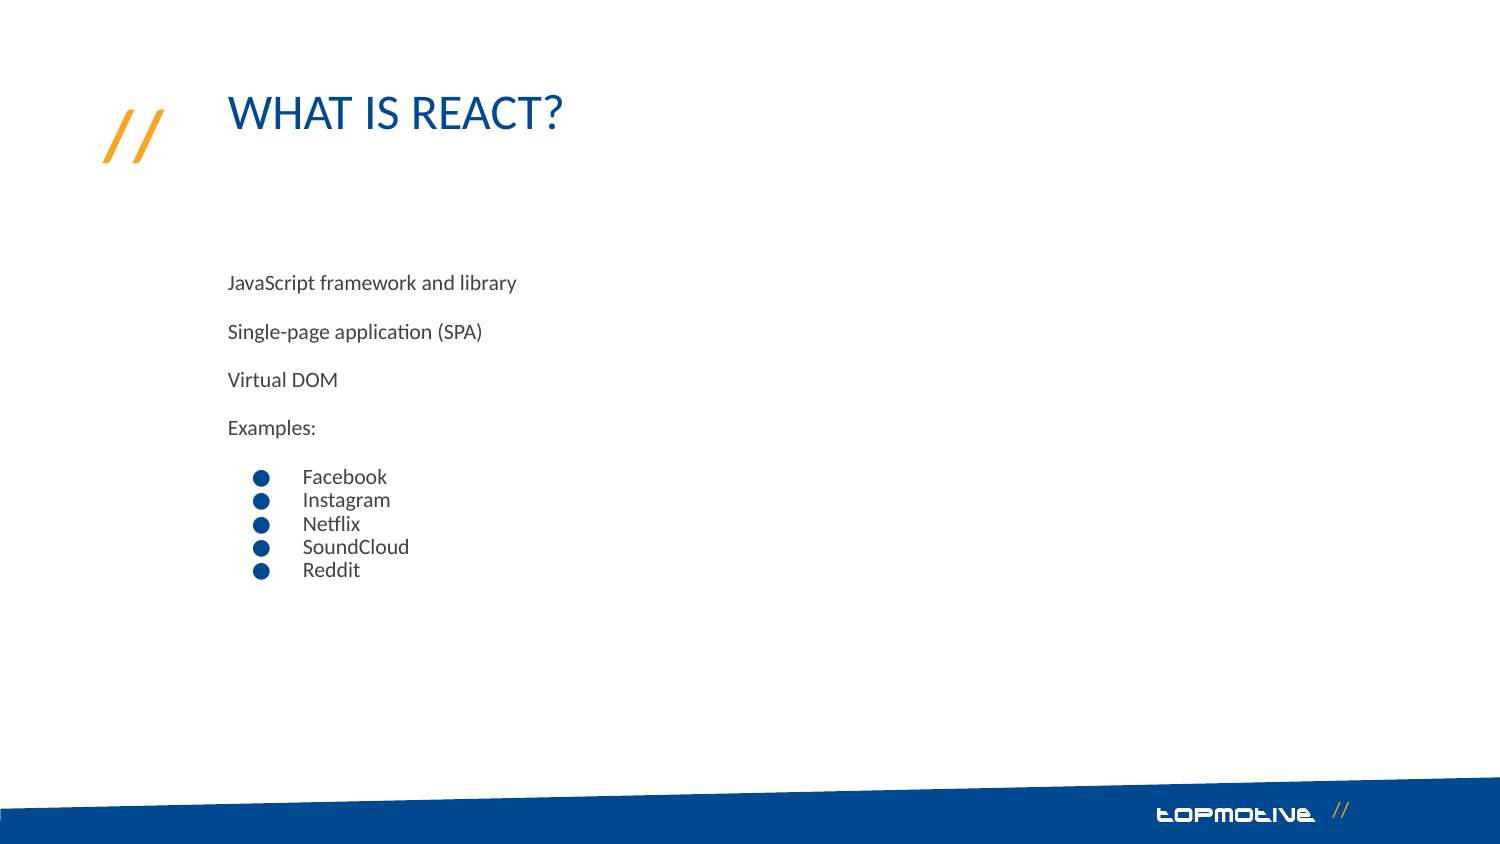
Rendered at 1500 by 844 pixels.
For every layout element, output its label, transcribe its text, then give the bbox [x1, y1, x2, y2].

title What is react? [212, 64, 1368, 215]
picture [1157, 808, 1316, 822]
list JavaScript framework and library Single-page application (SPA) Virtual DOM Examples: Facebook Instagram Netflix SoundCloud Reddit [212, 257, 1368, 741]
